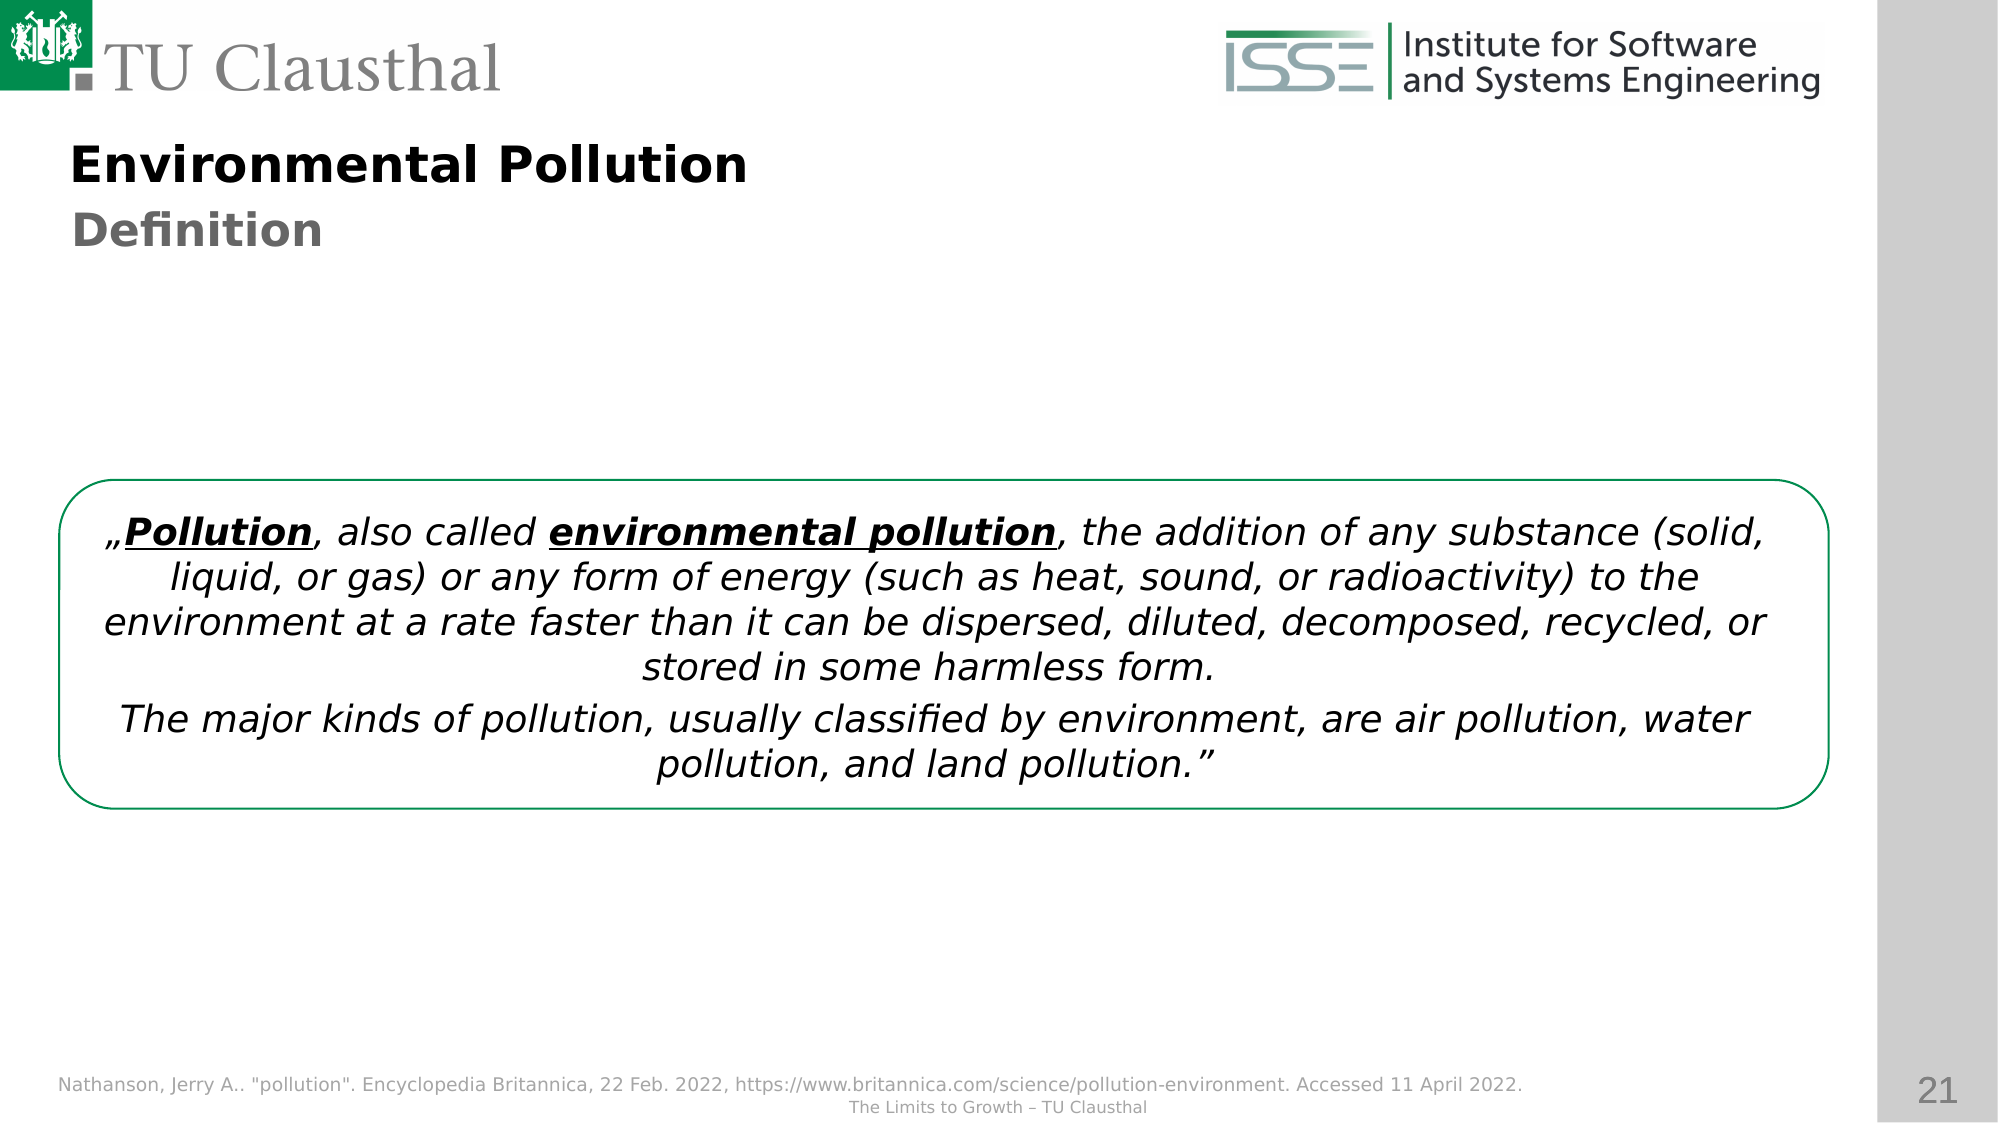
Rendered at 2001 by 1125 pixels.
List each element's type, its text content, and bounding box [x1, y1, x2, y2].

text_box Environmental Pollution [55, 125, 1817, 206]
text_box „Pollution, also called environmental pollution, the addition of any substance (solid, liquid, or gas) or any form of energy (such as heat, sound, or radioactivity) to the environment at a rate faster than it can be dispersed, diluted, decomposed, recycled, or stored in some harmless form. The major kinds of pollution, usually classified by environment, are air pollution, water pollution, and land pollution.” [55, 208, 1817, 1033]
text_box Nathanson, Jerry A.. "pollution". Encyclopedia Britannica, 22 Feb. 2022, https://www.britannica.com/science/pollution-environment. Accessed 11 April 2022. [43, 1065, 1814, 1103]
picture [0, 0, 500, 91]
picture [1218, 22, 1825, 106]
text_box Definition [70, 188, 1769, 269]
text_box [58, 478, 1830, 810]
